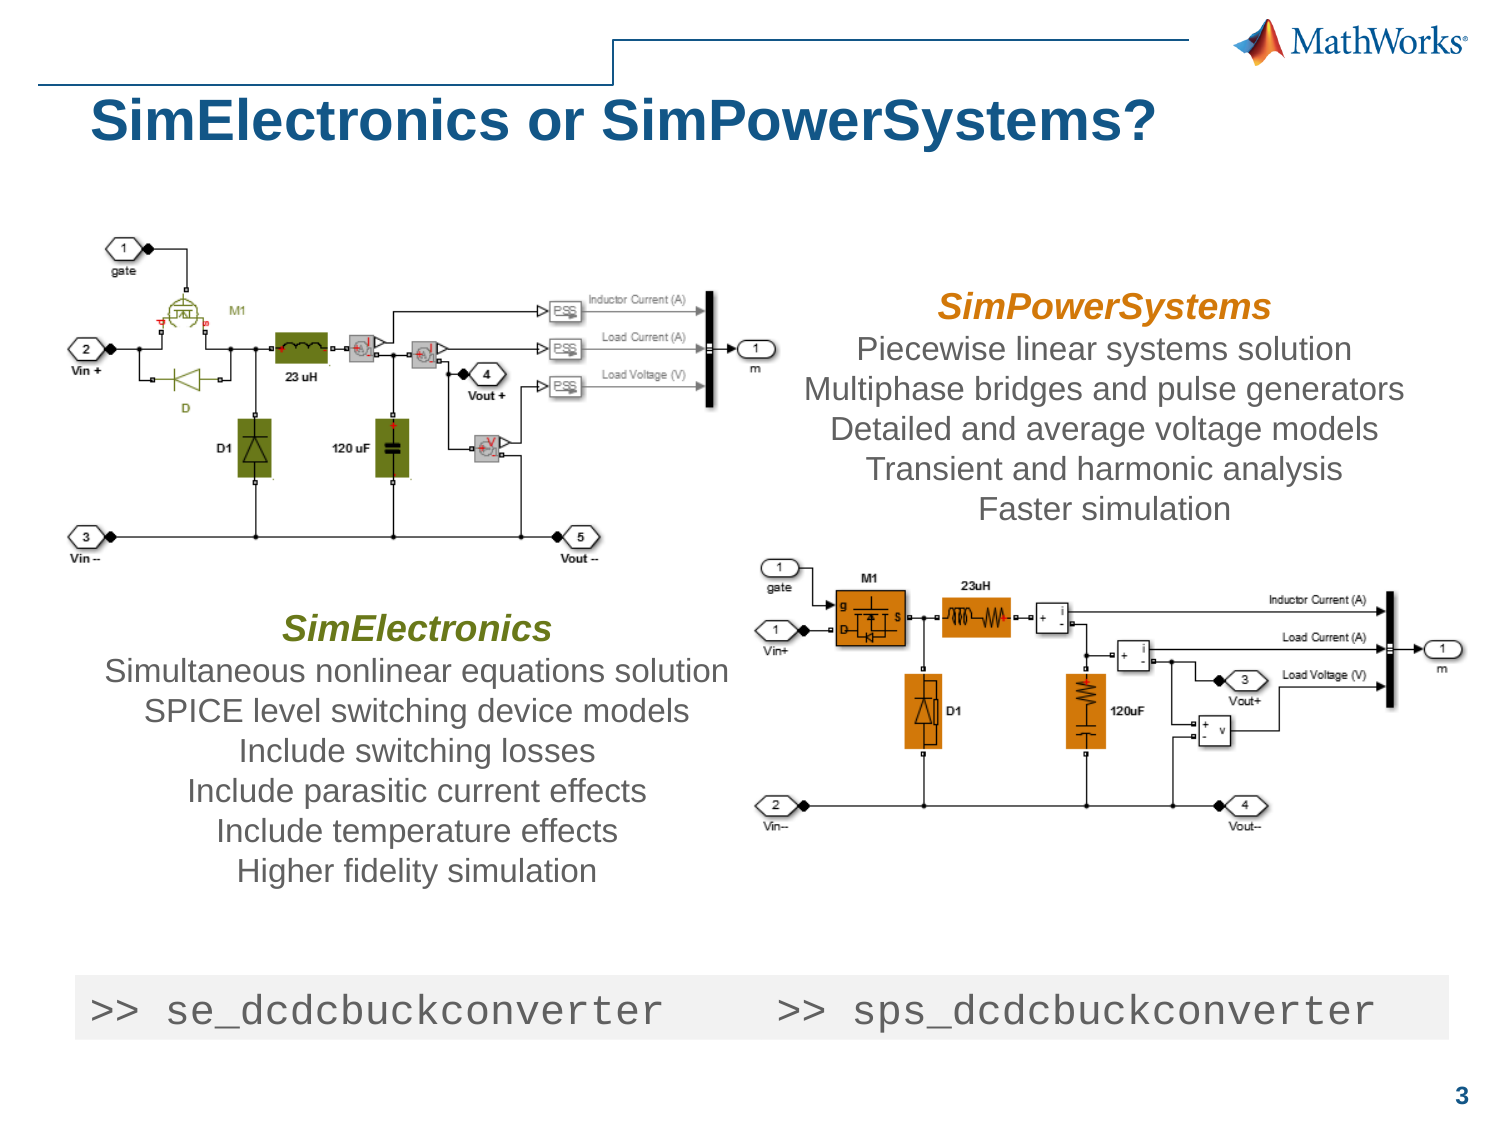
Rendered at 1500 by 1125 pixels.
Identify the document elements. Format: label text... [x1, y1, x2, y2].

title SimElectronics or SimPowerSystems? [75, 75, 1500, 238]
text_box >> sps_dcdcbuckconverter [761, 975, 1449, 1040]
text_box SimPowerSystems Piecewise linear systems solution Multiphase bridges and pulse generators Detailed and average voltage models Transient and harmonic analysis Faster simulation [792, 274, 1421, 525]
picture [47, 212, 1476, 888]
text_box >> se_dcdcbuckconverter [75, 975, 761, 1040]
text_box SimElectronics Simultaneous nonlinear equations solution SPICE level switching device models Include switching losses Include parasitic current effects Include temperature effects Higher fidelity simulation [89, 621, 746, 897]
picture [1226, 7, 1483, 75]
